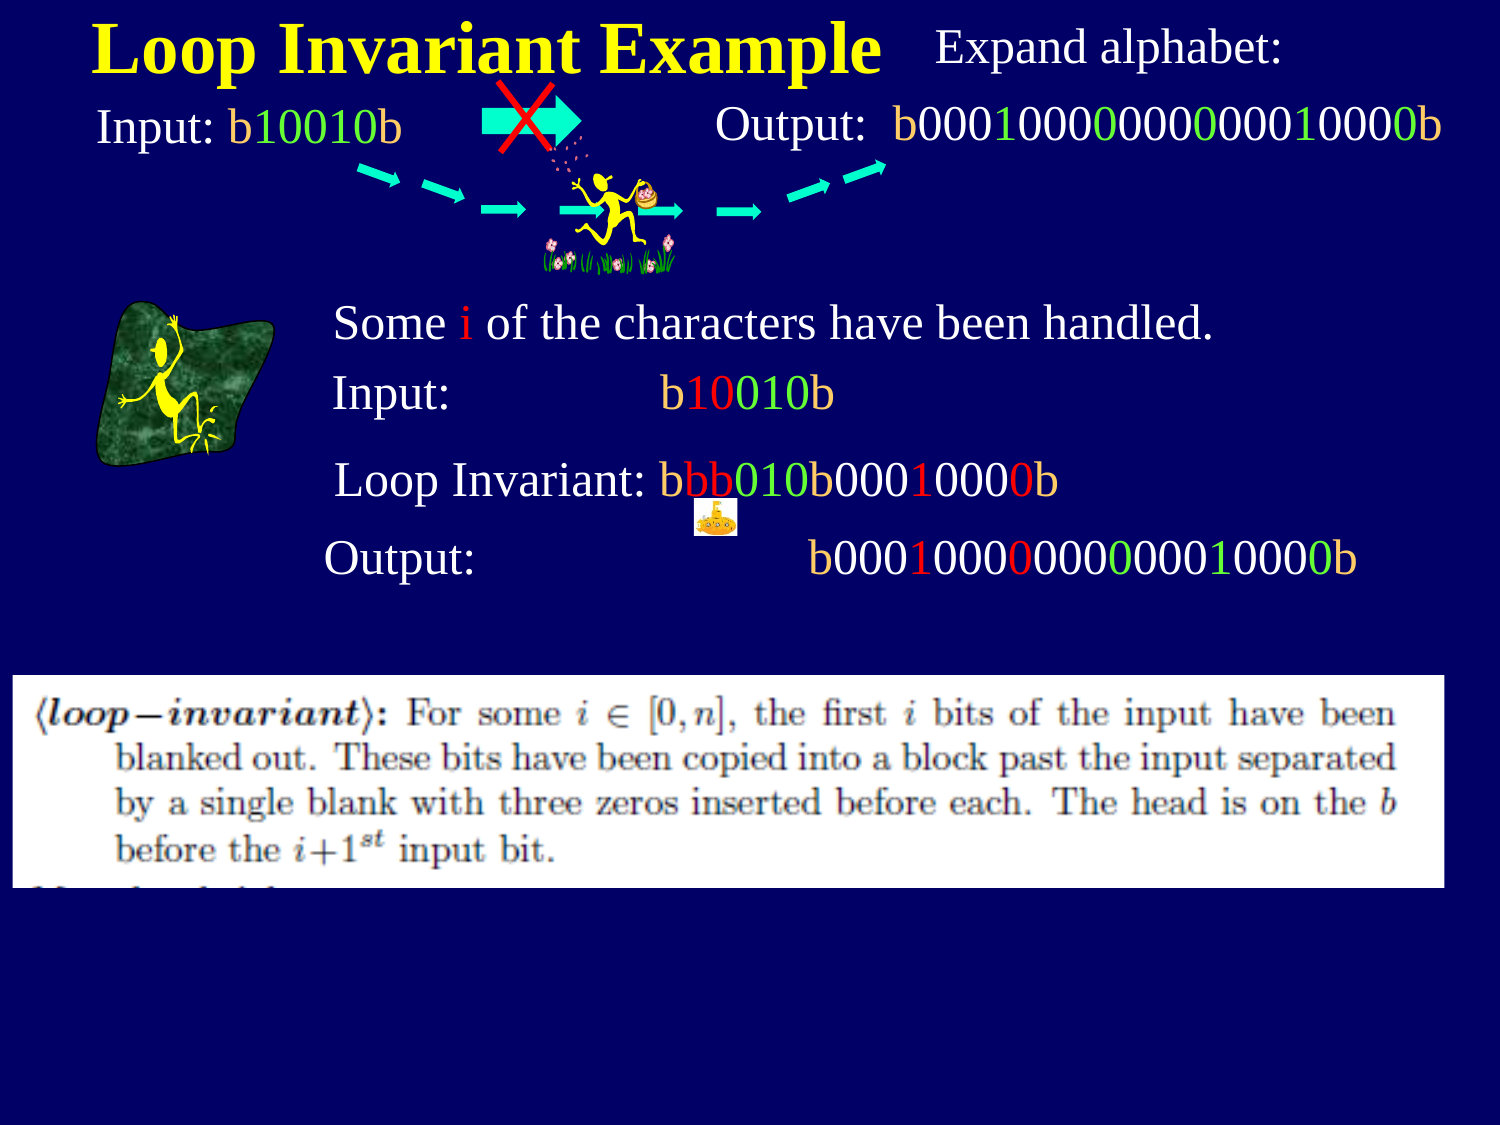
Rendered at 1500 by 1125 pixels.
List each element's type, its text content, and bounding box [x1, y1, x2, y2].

title Loop Invariant Example [0, 0, 1126, 138]
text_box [543, 135, 676, 276]
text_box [308, 282, 1412, 594]
picture [12, 674, 1445, 888]
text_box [356, 171, 538, 221]
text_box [78, 82, 538, 163]
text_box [557, 82, 1500, 163]
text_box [497, 80, 553, 153]
text_box Expand alphabet: [889, 5, 1500, 81]
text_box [679, 171, 888, 221]
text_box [87, 299, 282, 476]
